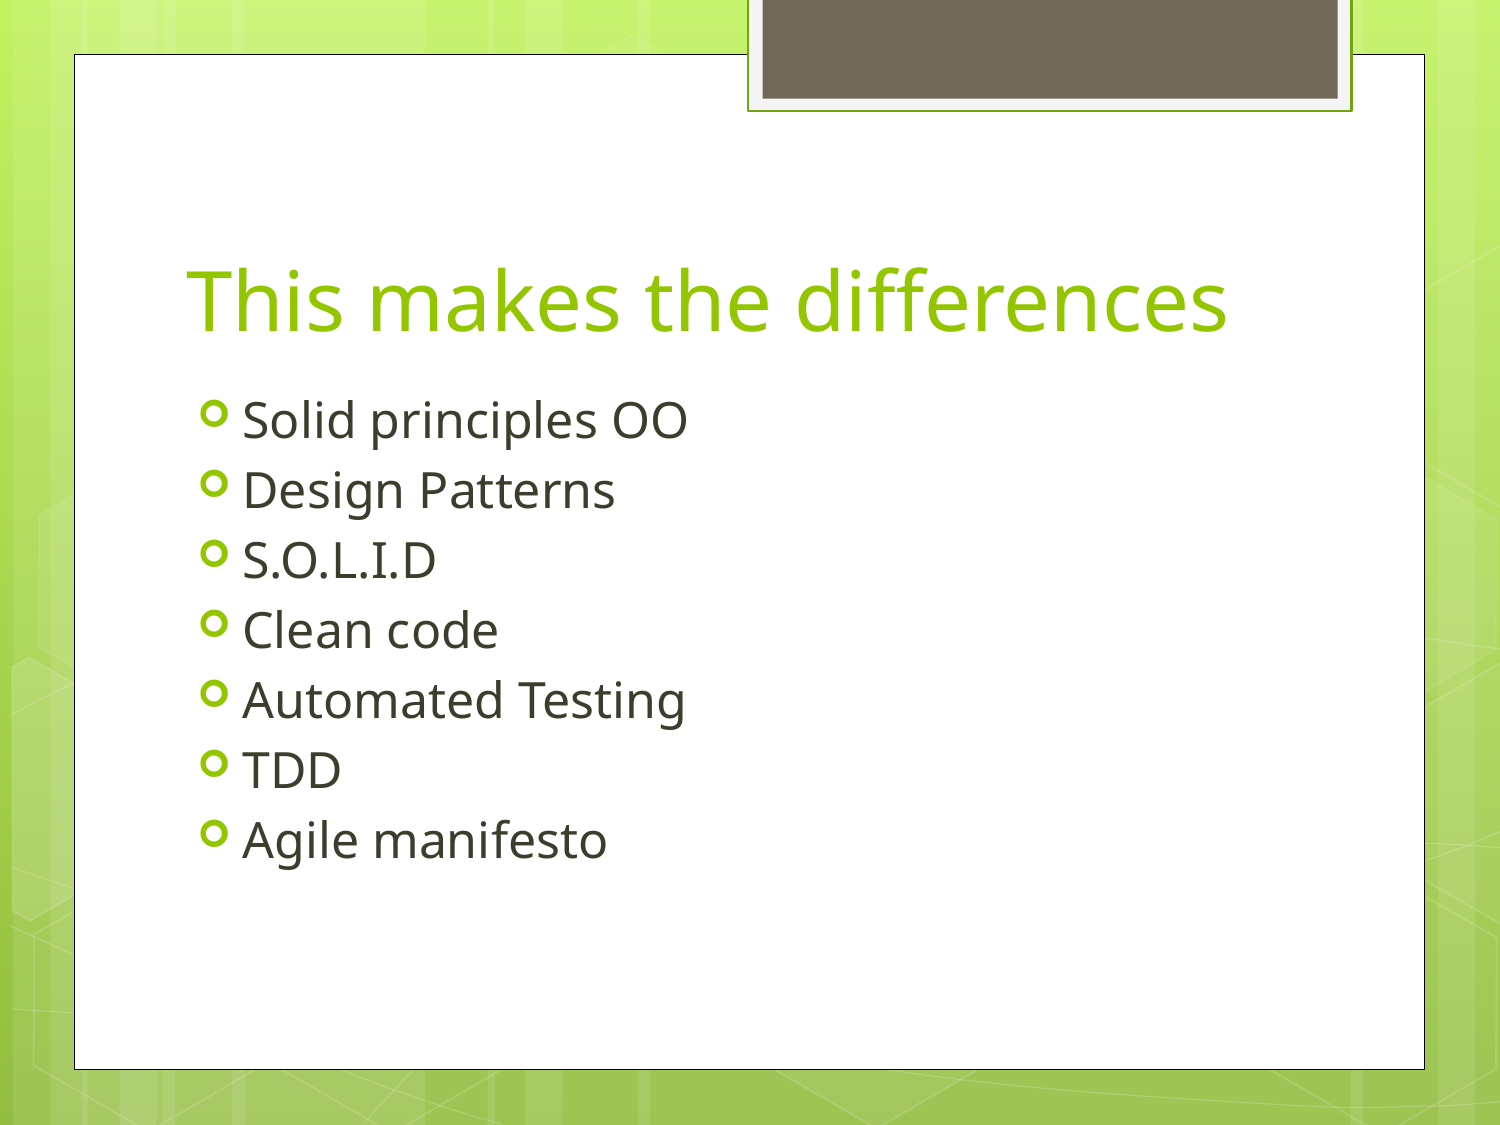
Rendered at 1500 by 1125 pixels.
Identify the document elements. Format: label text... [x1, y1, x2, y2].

list Solid principles OO Design Patterns S.O.L.I.D Clean code Automated Testing TDD Agile manifesto [171, 381, 1283, 957]
title This makes the differences [171, 168, 1324, 357]
